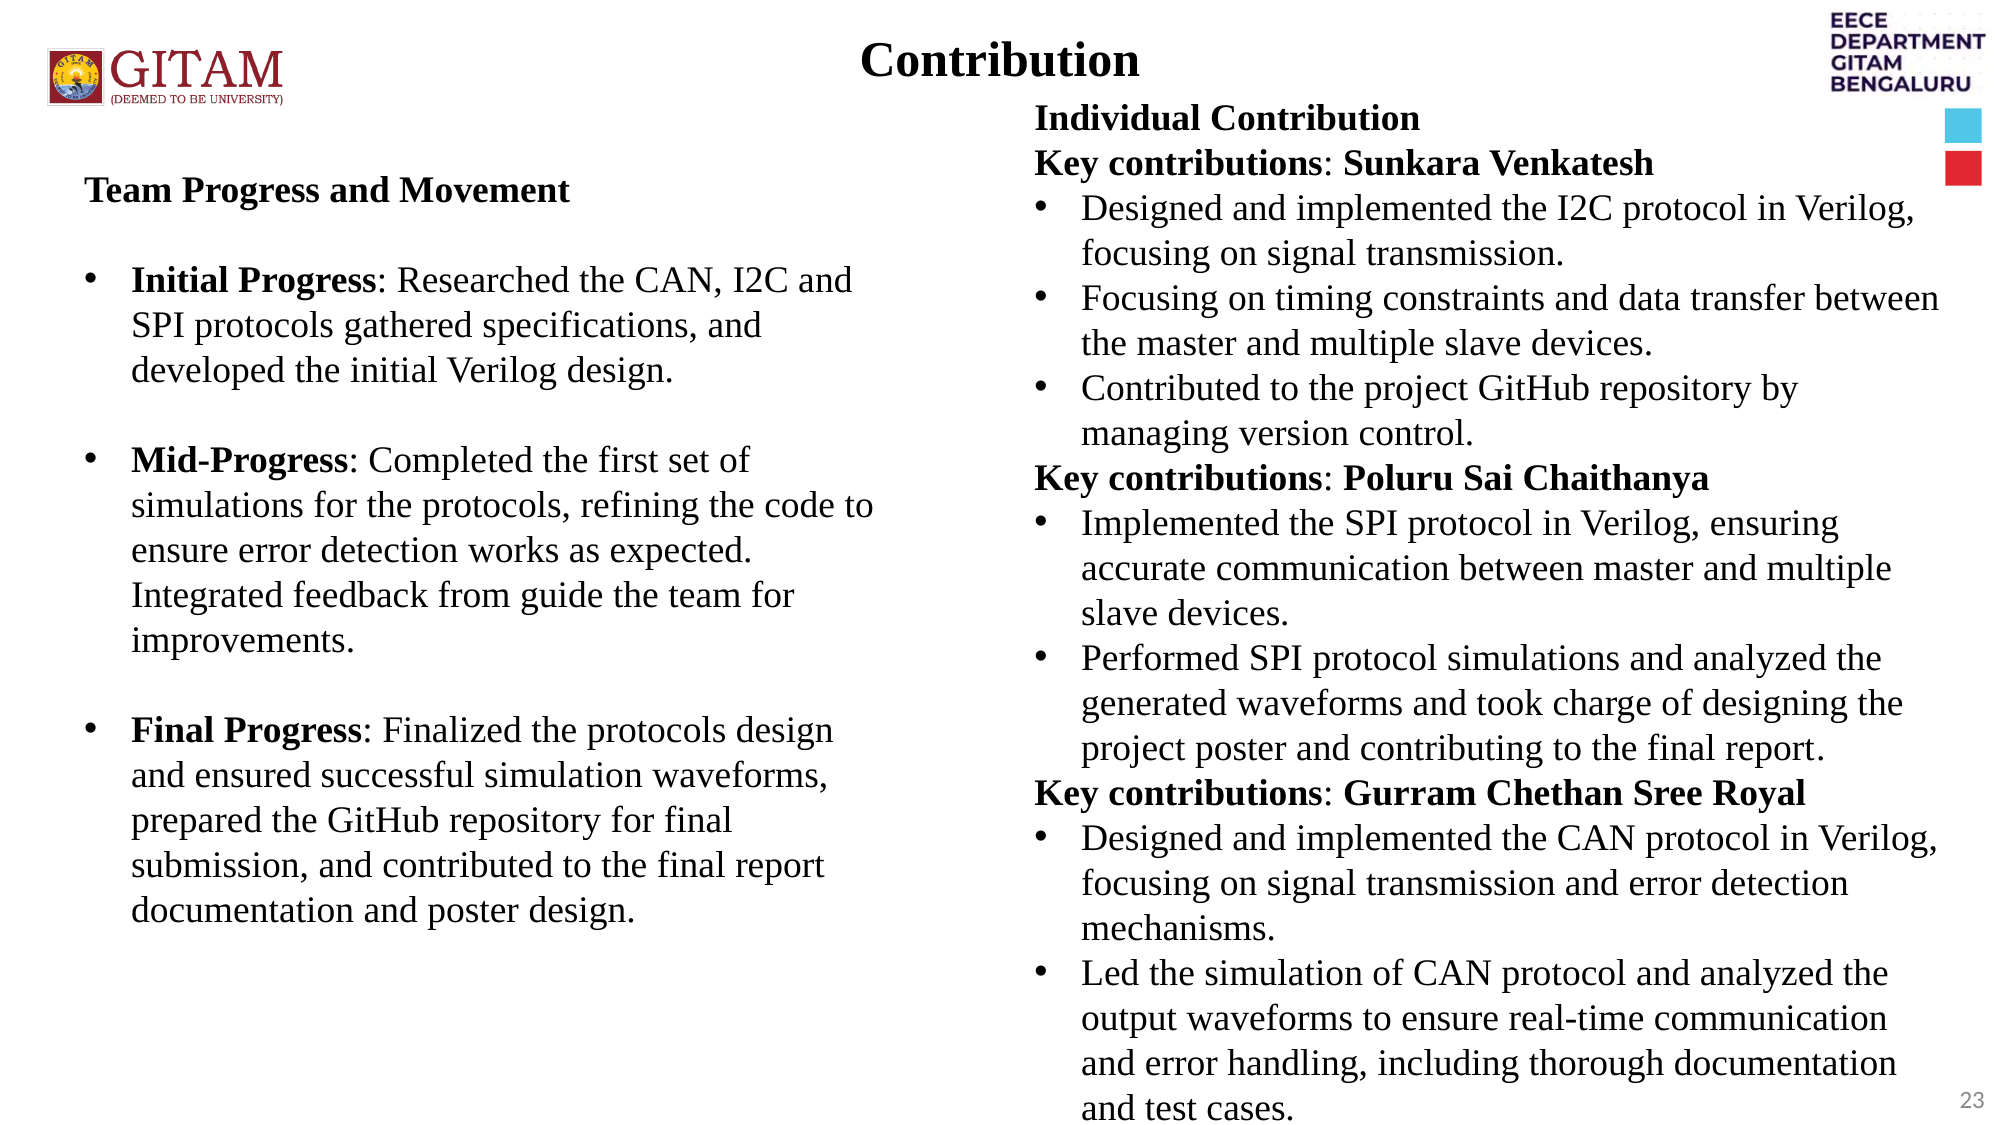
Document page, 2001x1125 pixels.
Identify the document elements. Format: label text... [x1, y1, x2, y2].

slide_number 23 [1965, 1068, 2000, 1125]
text_box Individual Contribution Key contributions: Sunkara Venkatesh Designed and implemented the I2C protocol in Verilog, focusing on signal transmission. Focusing on timing constraints and data transfer between the master and multiple slave devices. Contributed to the project GitHub repository by managing version control. Key contributions: Poluru Sai Chaithanya Implemented the SPI protocol in Verilog, ensuring accurate communication between master and multiple slave devices. Performed SPI protocol simulations and analyzed the generated waveforms and took charge of designing the project poster and contributing to the final report. Key contributions: Gurram Chethan Sree Royal Designed and implemented the CAN protocol in Verilog, focusing on signal transmission and error detection mechanisms. Led the simulation of CAN protocol and analyzed the output waveforms to ensure real-time communication and error handling, including thorough documentation and test cases. [1019, 85, 1965, 1125]
text_box Team Progress and Movement Initial Progress: Researched the CAN, I2C and SPI protocols gathered specifications, and developed the initial Verilog design. Mid-Progress: Completed the first set of simulations for the protocols, refining the code to ensure error detection works as expected. Integrated feedback from guide the team for improvements. Final Progress: Finalized the protocols design and ensured successful simulation waveforms, prepared the GitHub repository for final submission, and contributed to the final report documentation and poster design. [69, 157, 897, 1099]
picture [43, 42, 290, 112]
picture [1824, 1, 2000, 101]
text_box Contribution [137, 19, 1863, 101]
